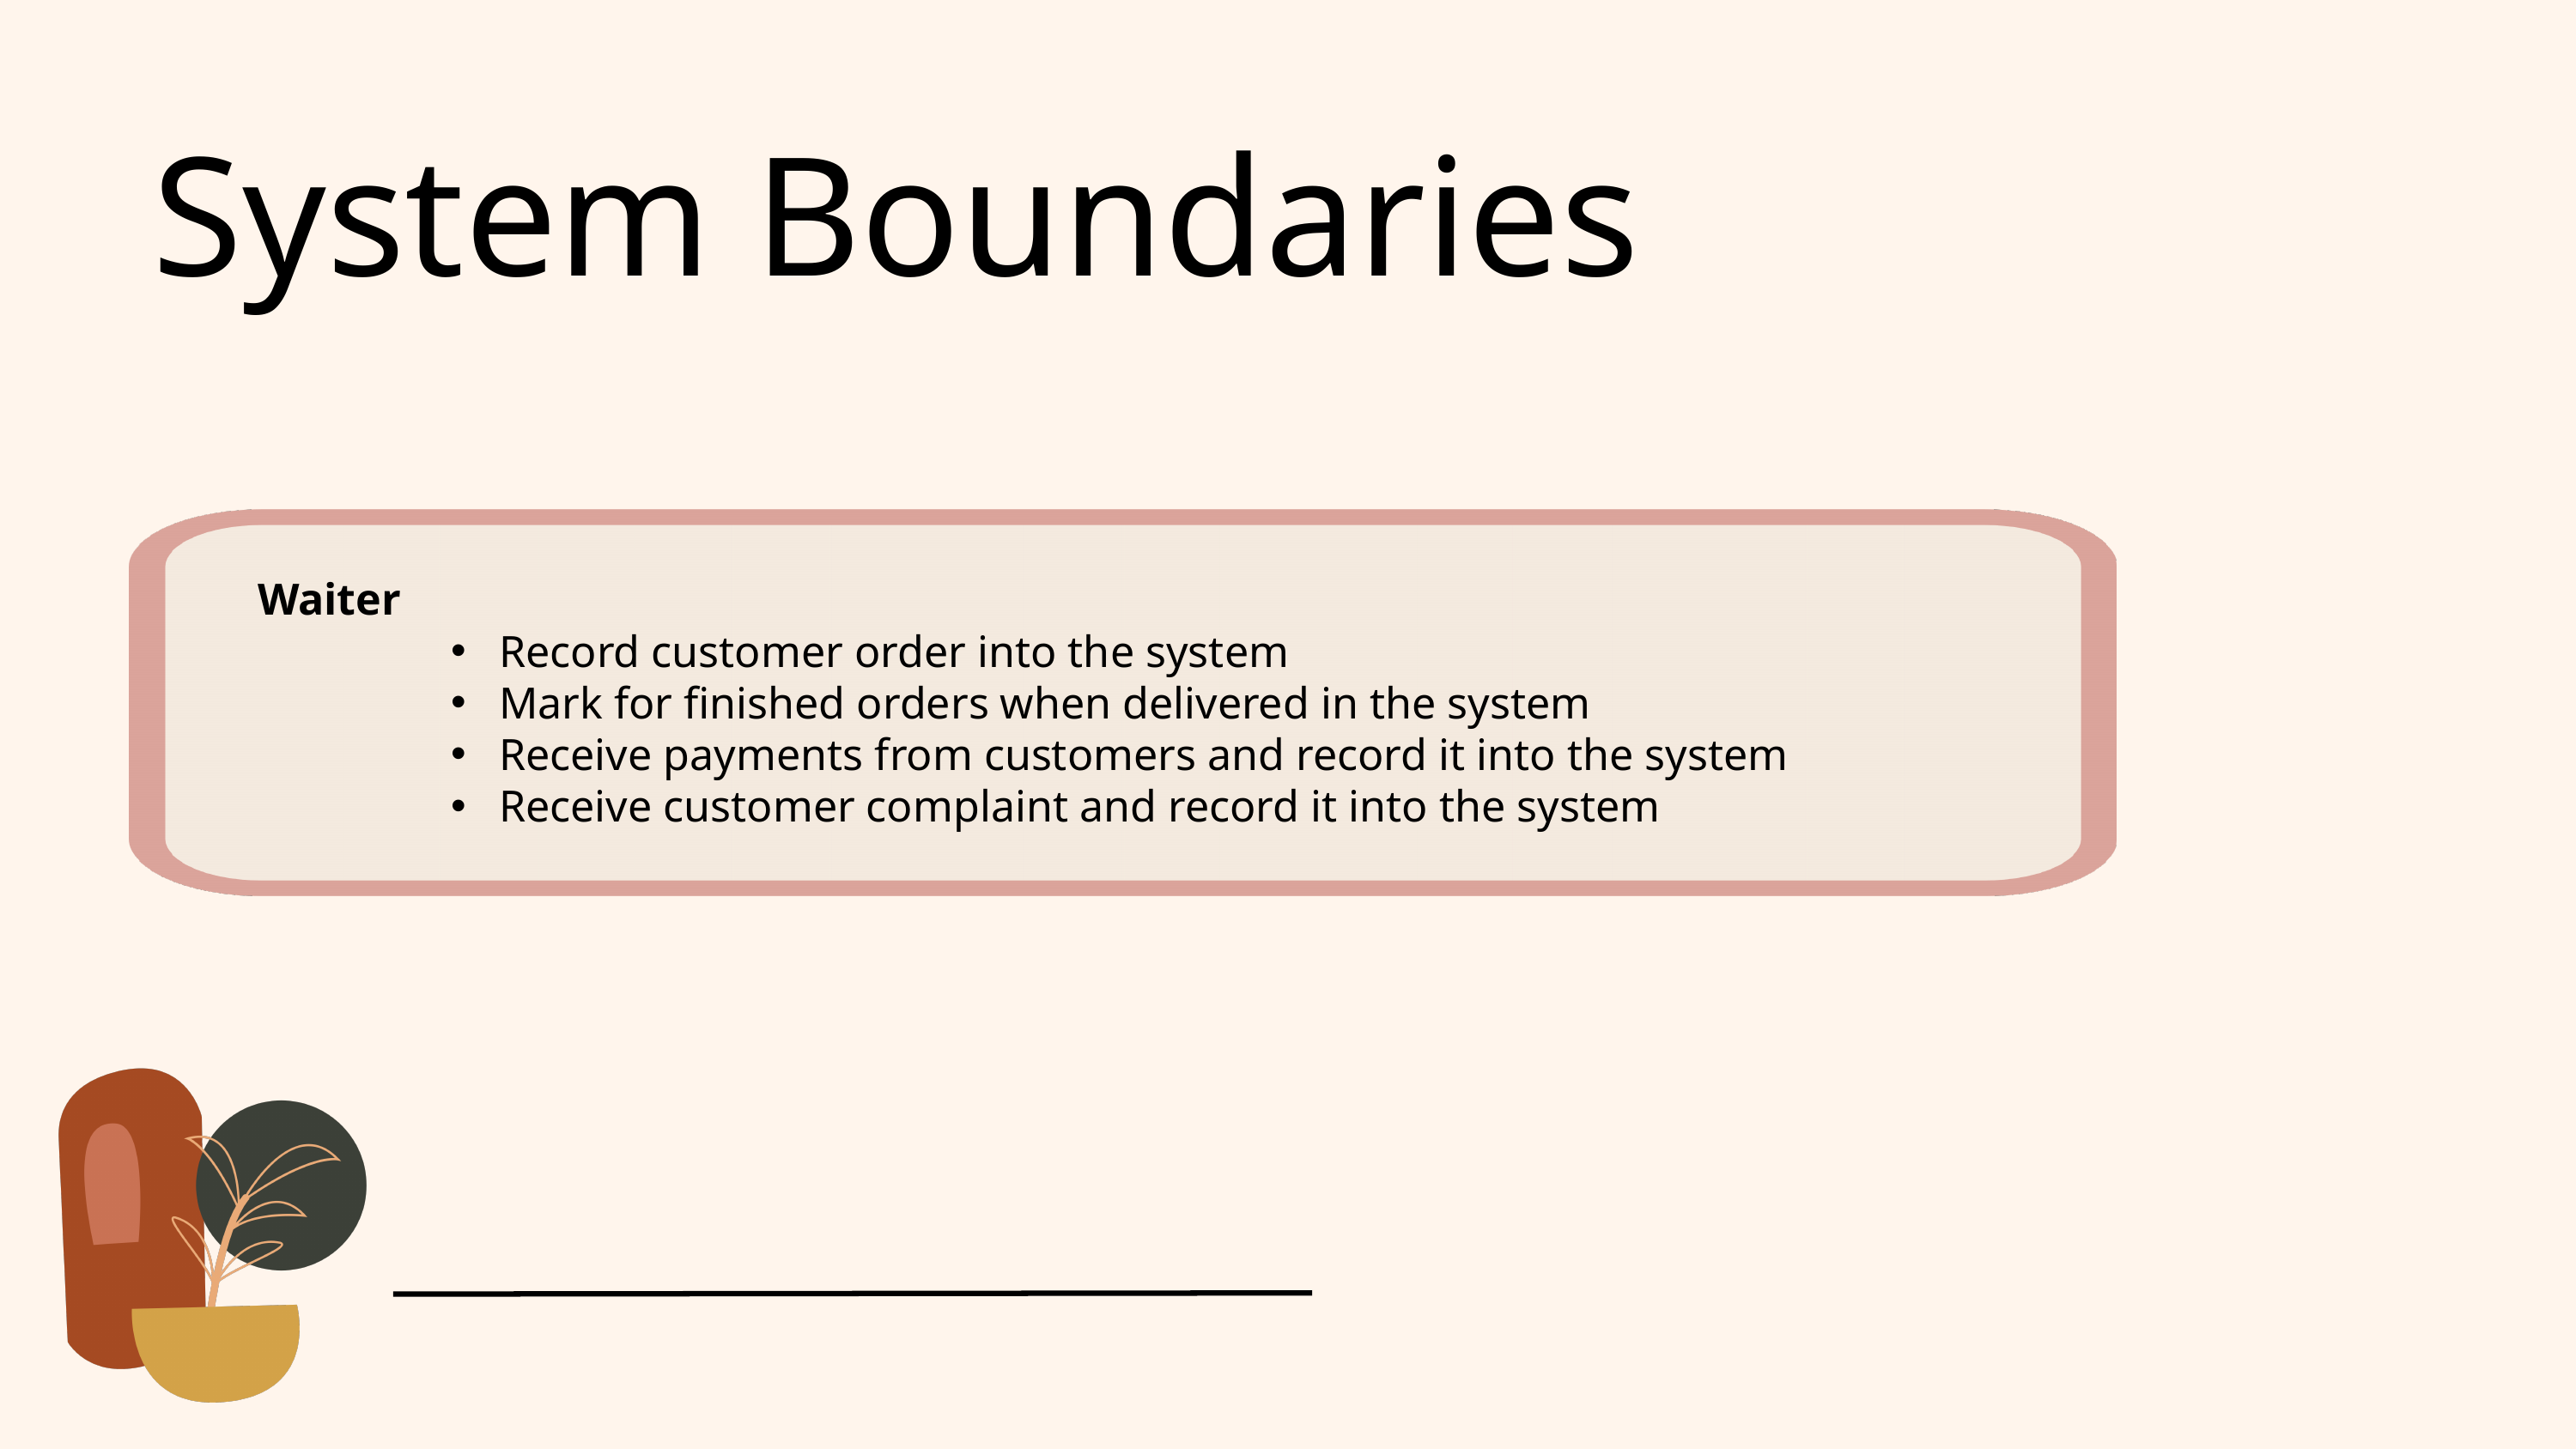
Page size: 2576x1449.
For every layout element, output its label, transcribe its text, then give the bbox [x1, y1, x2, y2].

picture [57, 1056, 368, 1411]
text_box System Boundaries [96, 78, 1739, 309]
picture [128, 509, 2117, 896]
